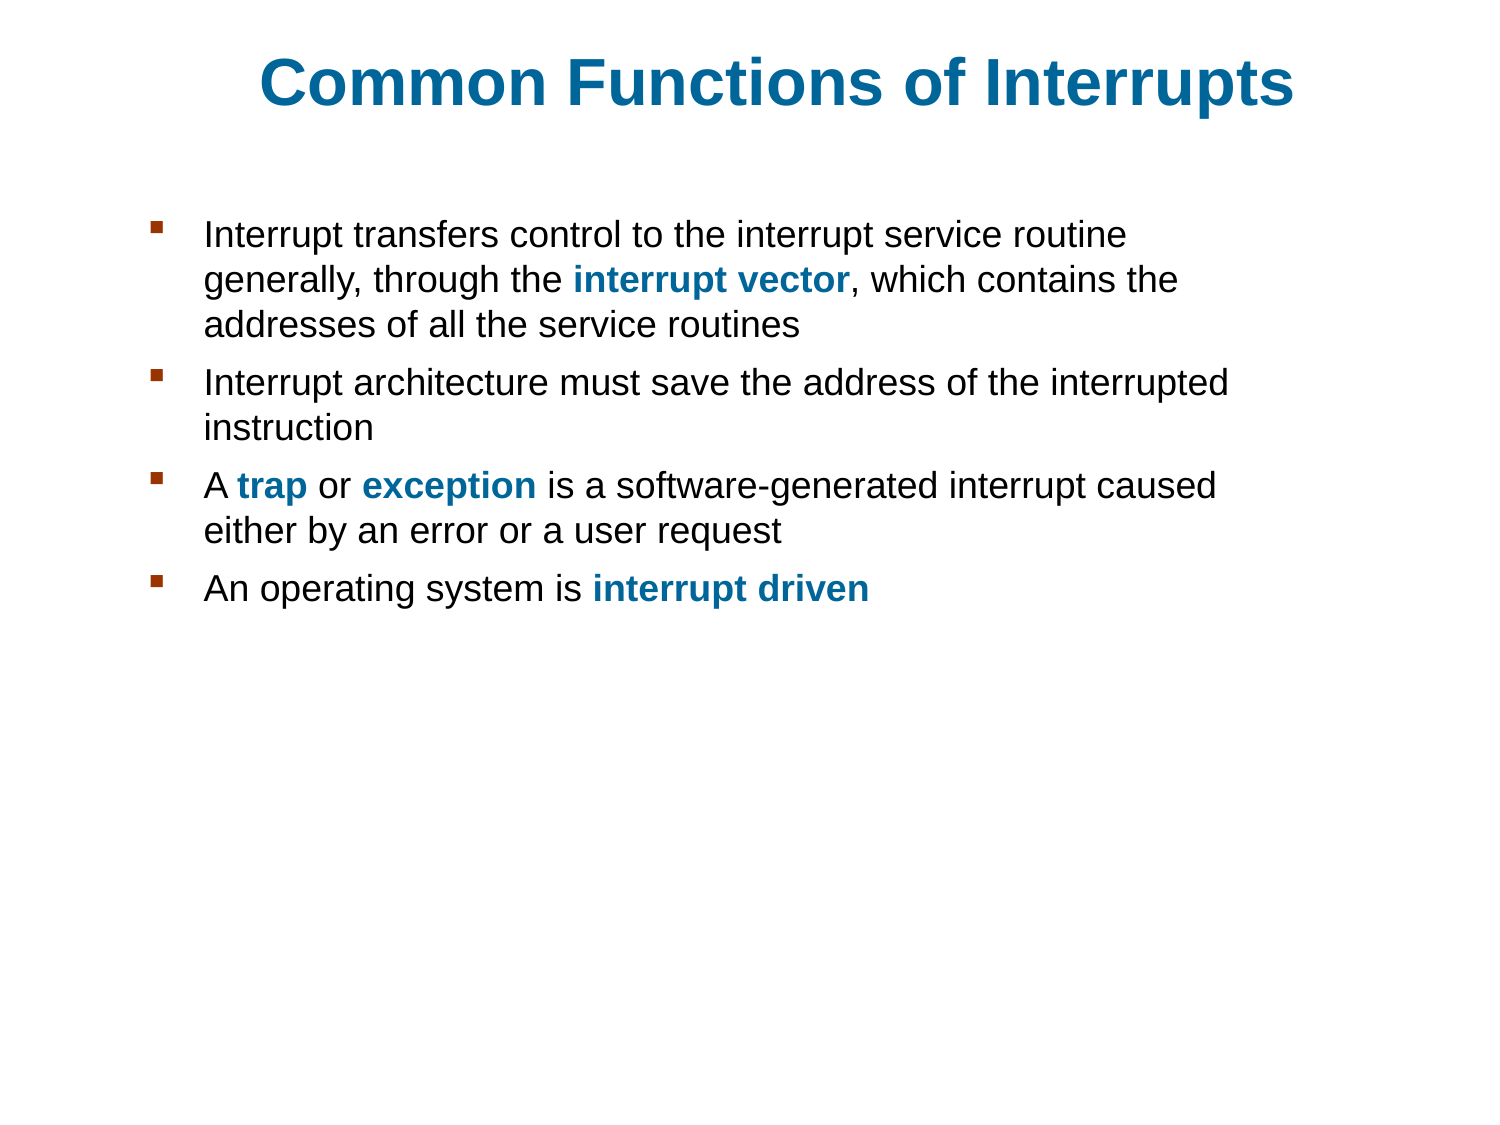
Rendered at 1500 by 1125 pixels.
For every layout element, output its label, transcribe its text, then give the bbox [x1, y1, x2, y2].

list Interrupt transfers control to the interrupt service routine generally, through the interrupt vector, which contains the addresses of all the service routines Interrupt architecture must save the address of the interrupted instruction A trap or exception is a software-generated interrupt caused either by an error or a user request An operating system is interrupt driven [132, 202, 1280, 922]
title Common Functions of Interrupts [155, 32, 1401, 127]
